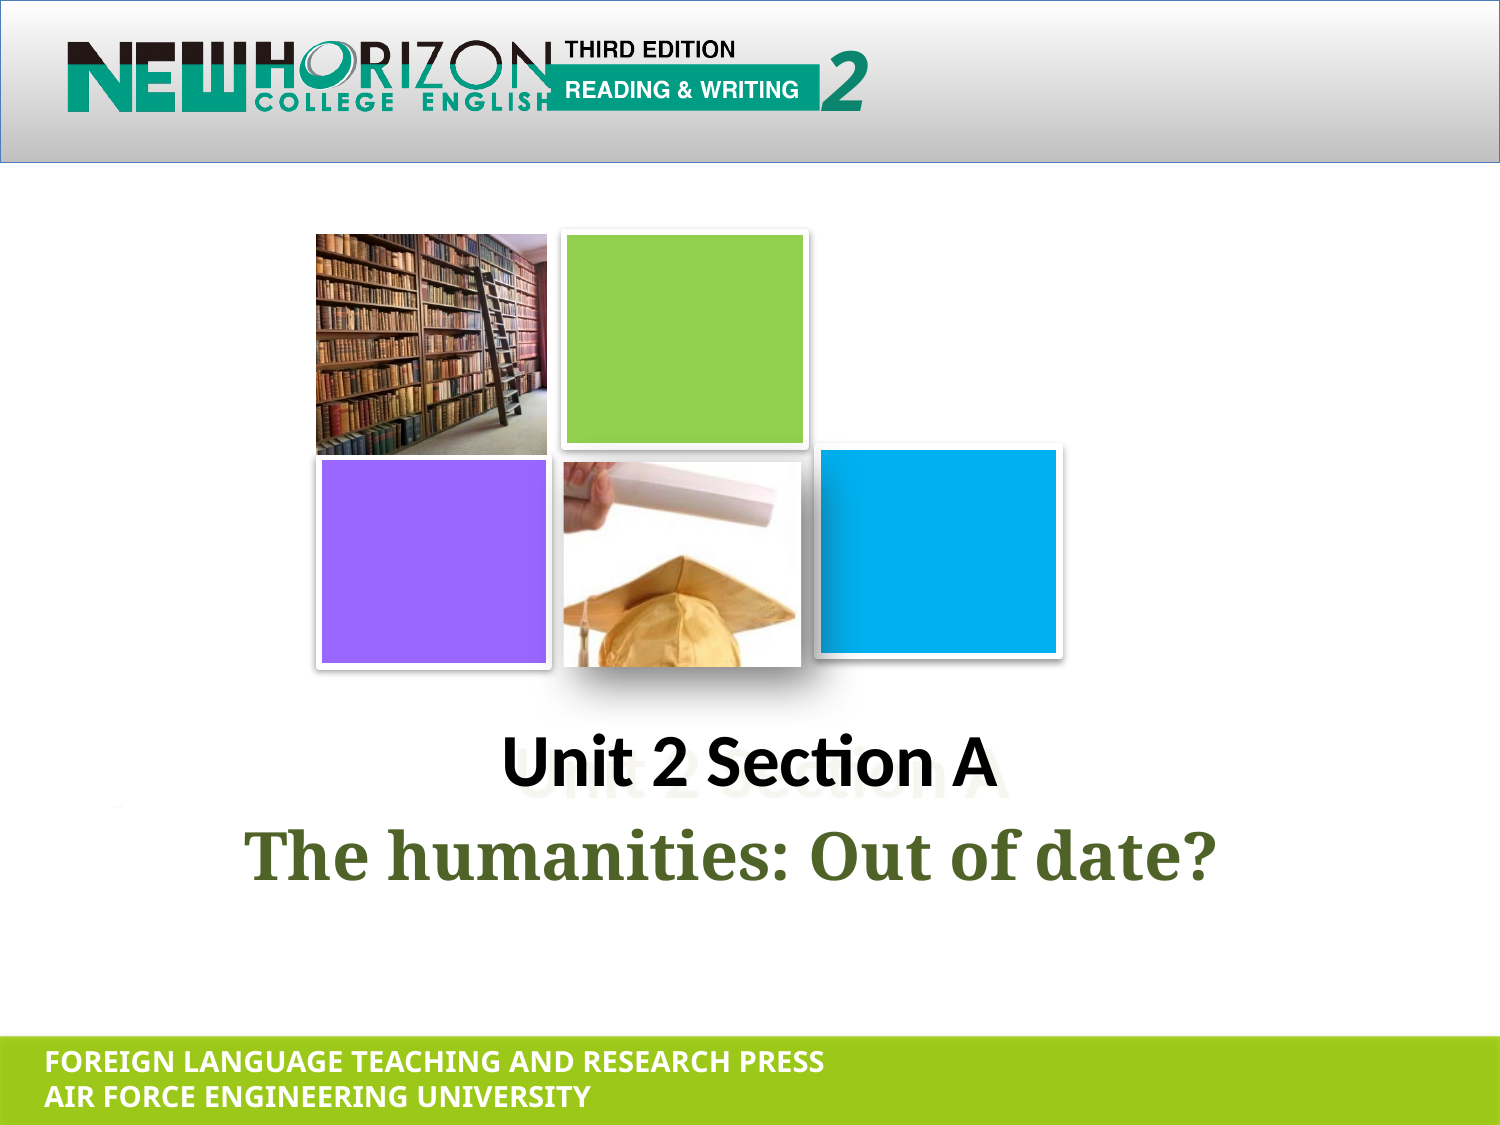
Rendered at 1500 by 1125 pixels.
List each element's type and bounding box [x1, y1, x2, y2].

text_box [0, 0, 1500, 1125]
picture [316, 234, 547, 456]
